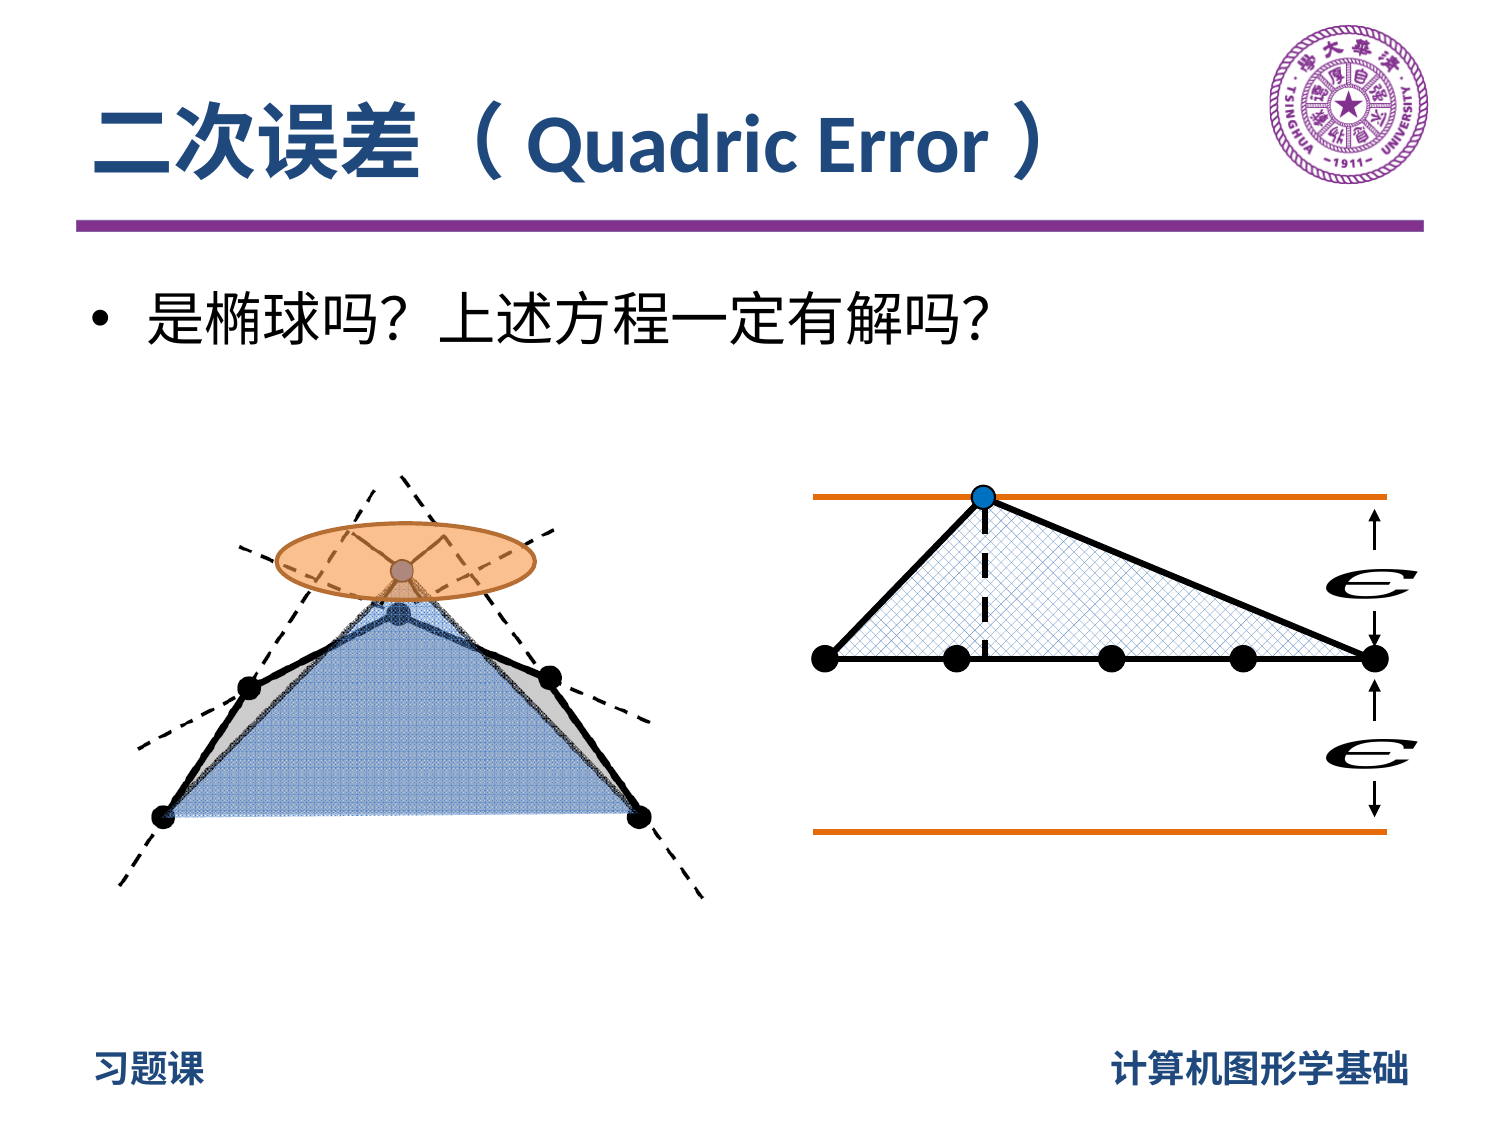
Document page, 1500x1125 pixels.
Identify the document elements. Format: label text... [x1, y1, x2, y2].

picture [1269, 25, 1429, 185]
text_box [1098, 644, 1126, 657]
picture [101, 449, 711, 911]
text_box [969, 483, 997, 496]
title 二次误差（Quadric Error） [75, 45, 1258, 233]
text_box [1229, 644, 1257, 657]
text_box [972, 506, 994, 511]
text_box [1100, 666, 1124, 673]
text_box [943, 644, 971, 657]
text_box [1361, 645, 1389, 673]
text_box [988, 506, 1362, 656]
text_box [811, 644, 839, 673]
text_box [834, 506, 982, 656]
text_box [945, 666, 969, 673]
text_box [1231, 666, 1255, 673]
